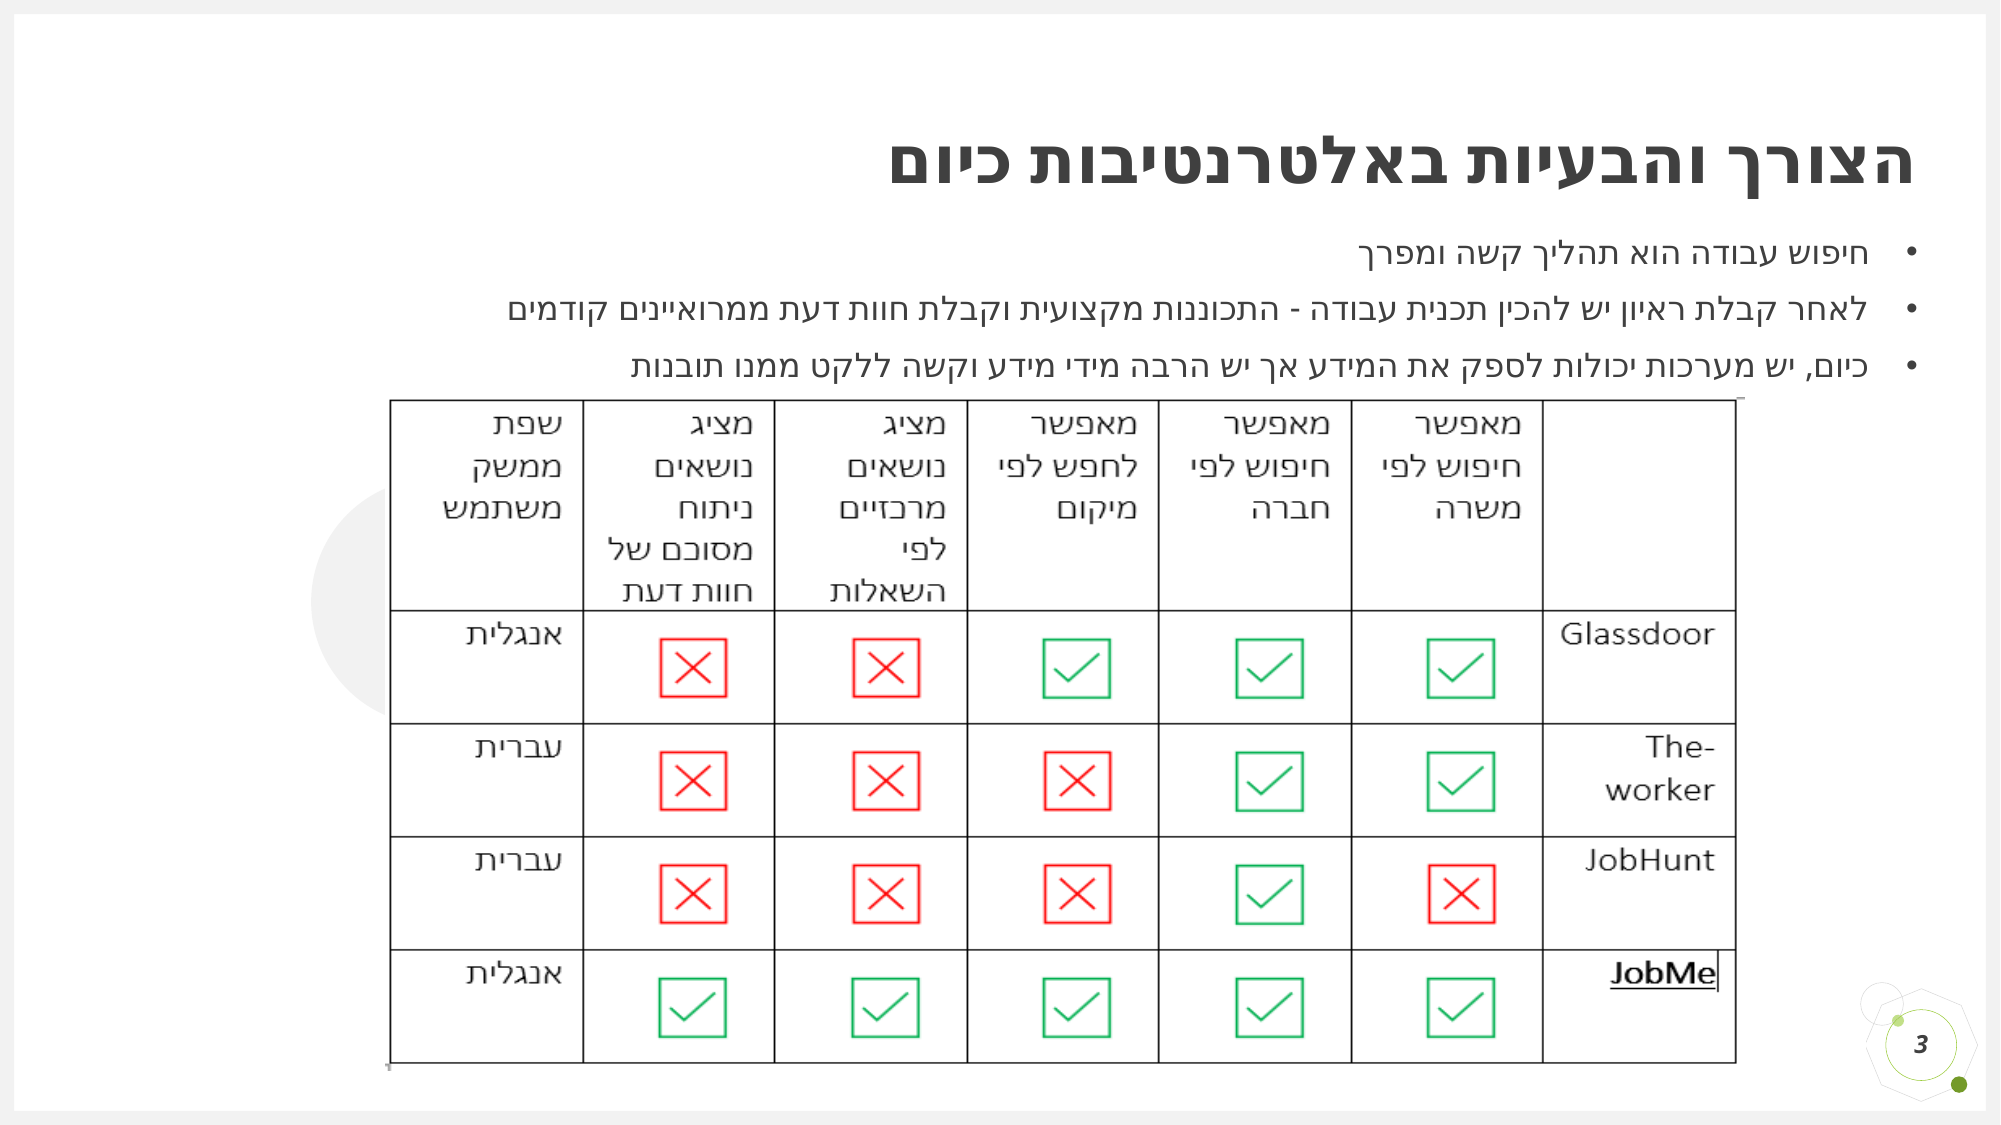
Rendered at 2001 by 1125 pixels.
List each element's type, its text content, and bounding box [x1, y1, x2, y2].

title הצורך והבעיות באלטרנטיבות כיום [58, 126, 1919, 198]
slide_number 3 [1885, 1009, 1957, 1081]
list חיפוש עבודה הוא תהליך קשה ומפרך לאחר קבלת ראיון יש להכין תכנית עבודה - התכוננות מקצועית וקבלת חוות דעת ממרואיינים קודמים כיום, יש מערכות יכולות לספק את המידע אך יש הרבה מידי מידע וקשה ללקט ממנו תובנות [44, 235, 1918, 540]
picture [385, 397, 1866, 1101]
